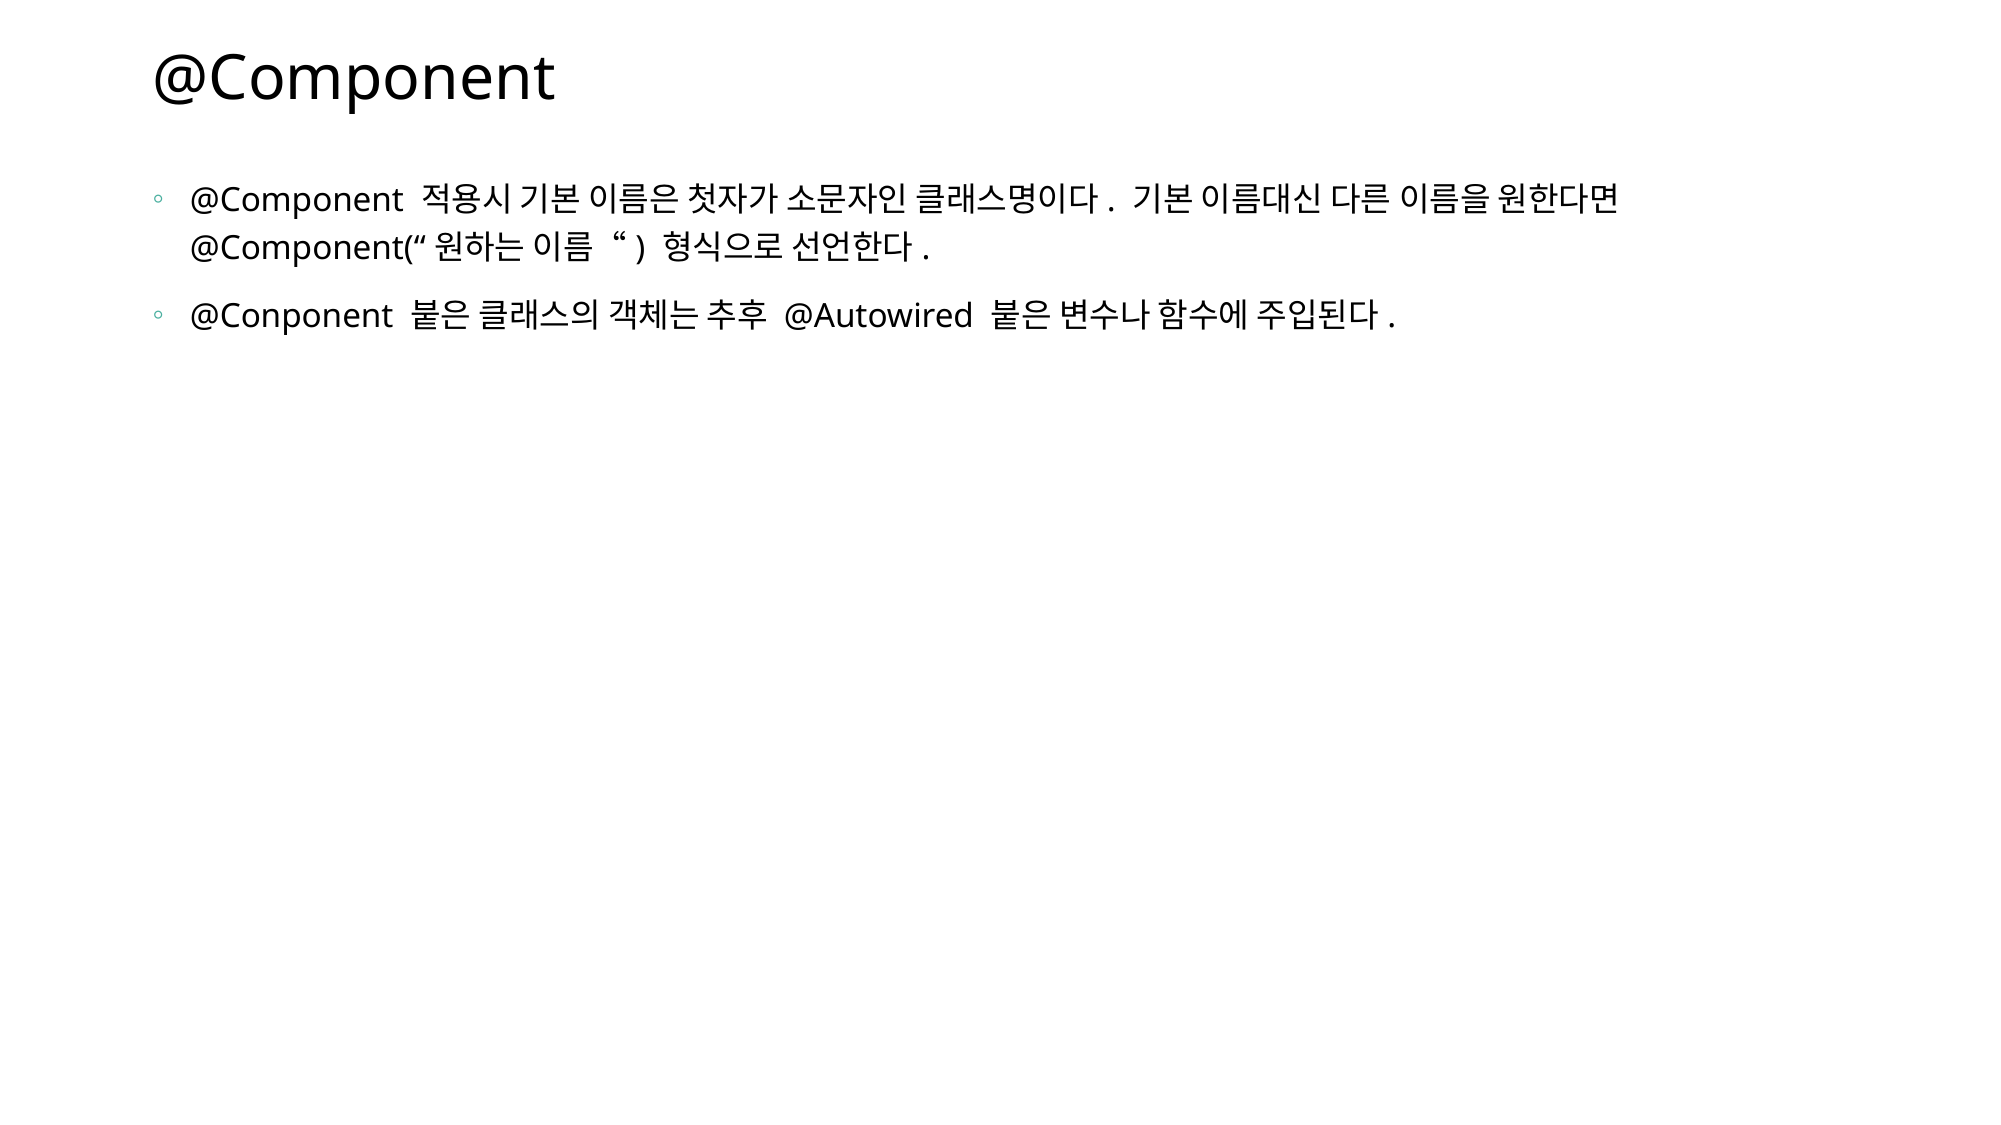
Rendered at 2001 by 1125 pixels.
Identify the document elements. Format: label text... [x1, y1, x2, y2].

title @Component [137, 22, 1863, 136]
list @Component 적용시 기본 이름은 첫자가 소문자인 클래스명이다. 기본 이름대신 다른 이름을 원한다면 @Component(“원하는 이름“) 형식으로 선언한다. @Conponent 붙은 클래스의 객체는 추후 @Autowired 붙은 변수나 함수에 주입된다. [137, 162, 1863, 1014]
